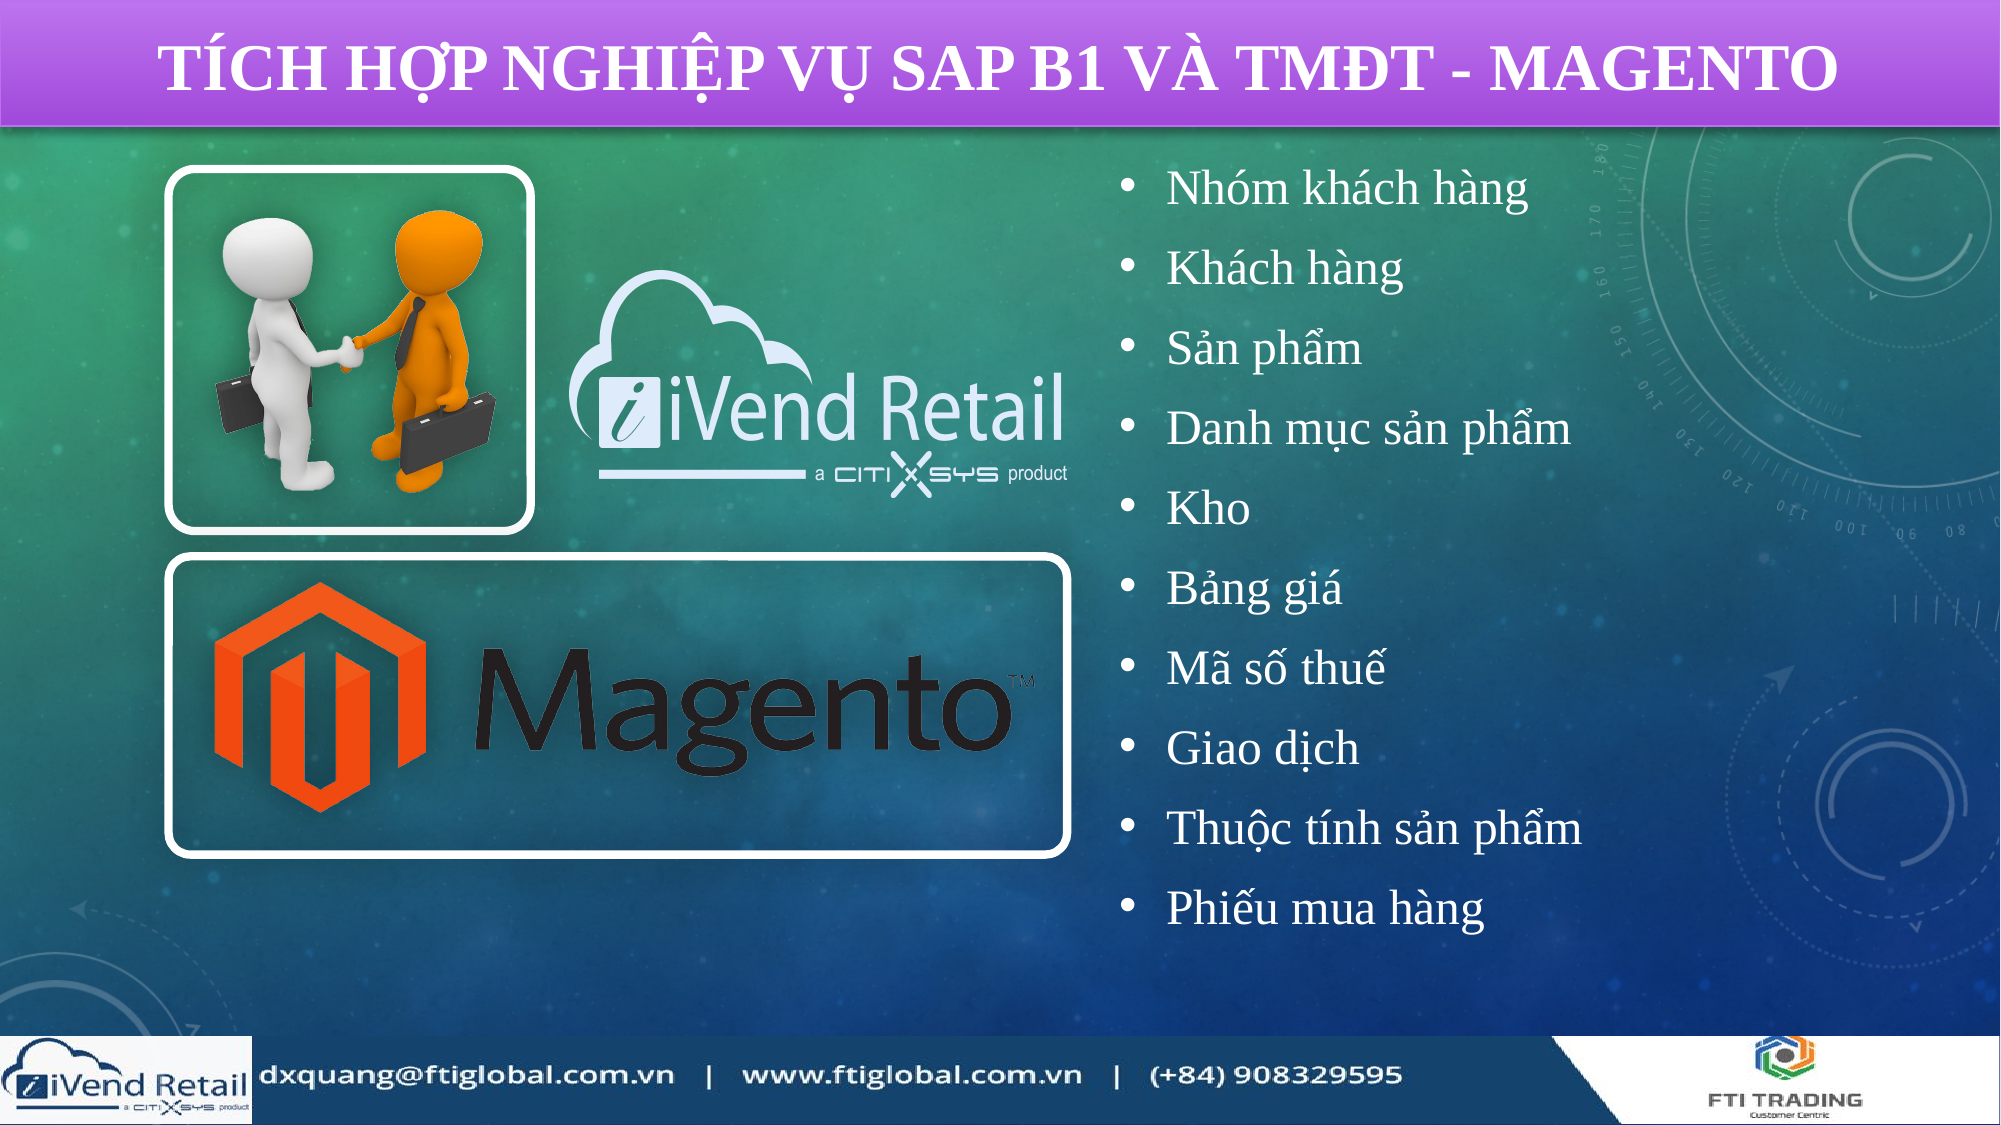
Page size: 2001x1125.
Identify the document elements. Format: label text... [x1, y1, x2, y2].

title Tích hợp nghiệp vụ sap B1 và TMĐT - MAGENTO [0, 0, 2000, 127]
list Nhóm khách hàng Khách hàng Sản phẩm Danh mục sản phẩm Kho Bảng giá Mã số thuế Giao dịch Thuộc tính sản phẩm Phiếu mua hàng [1104, 147, 1882, 950]
picture [0, 0, 2001, 1125]
